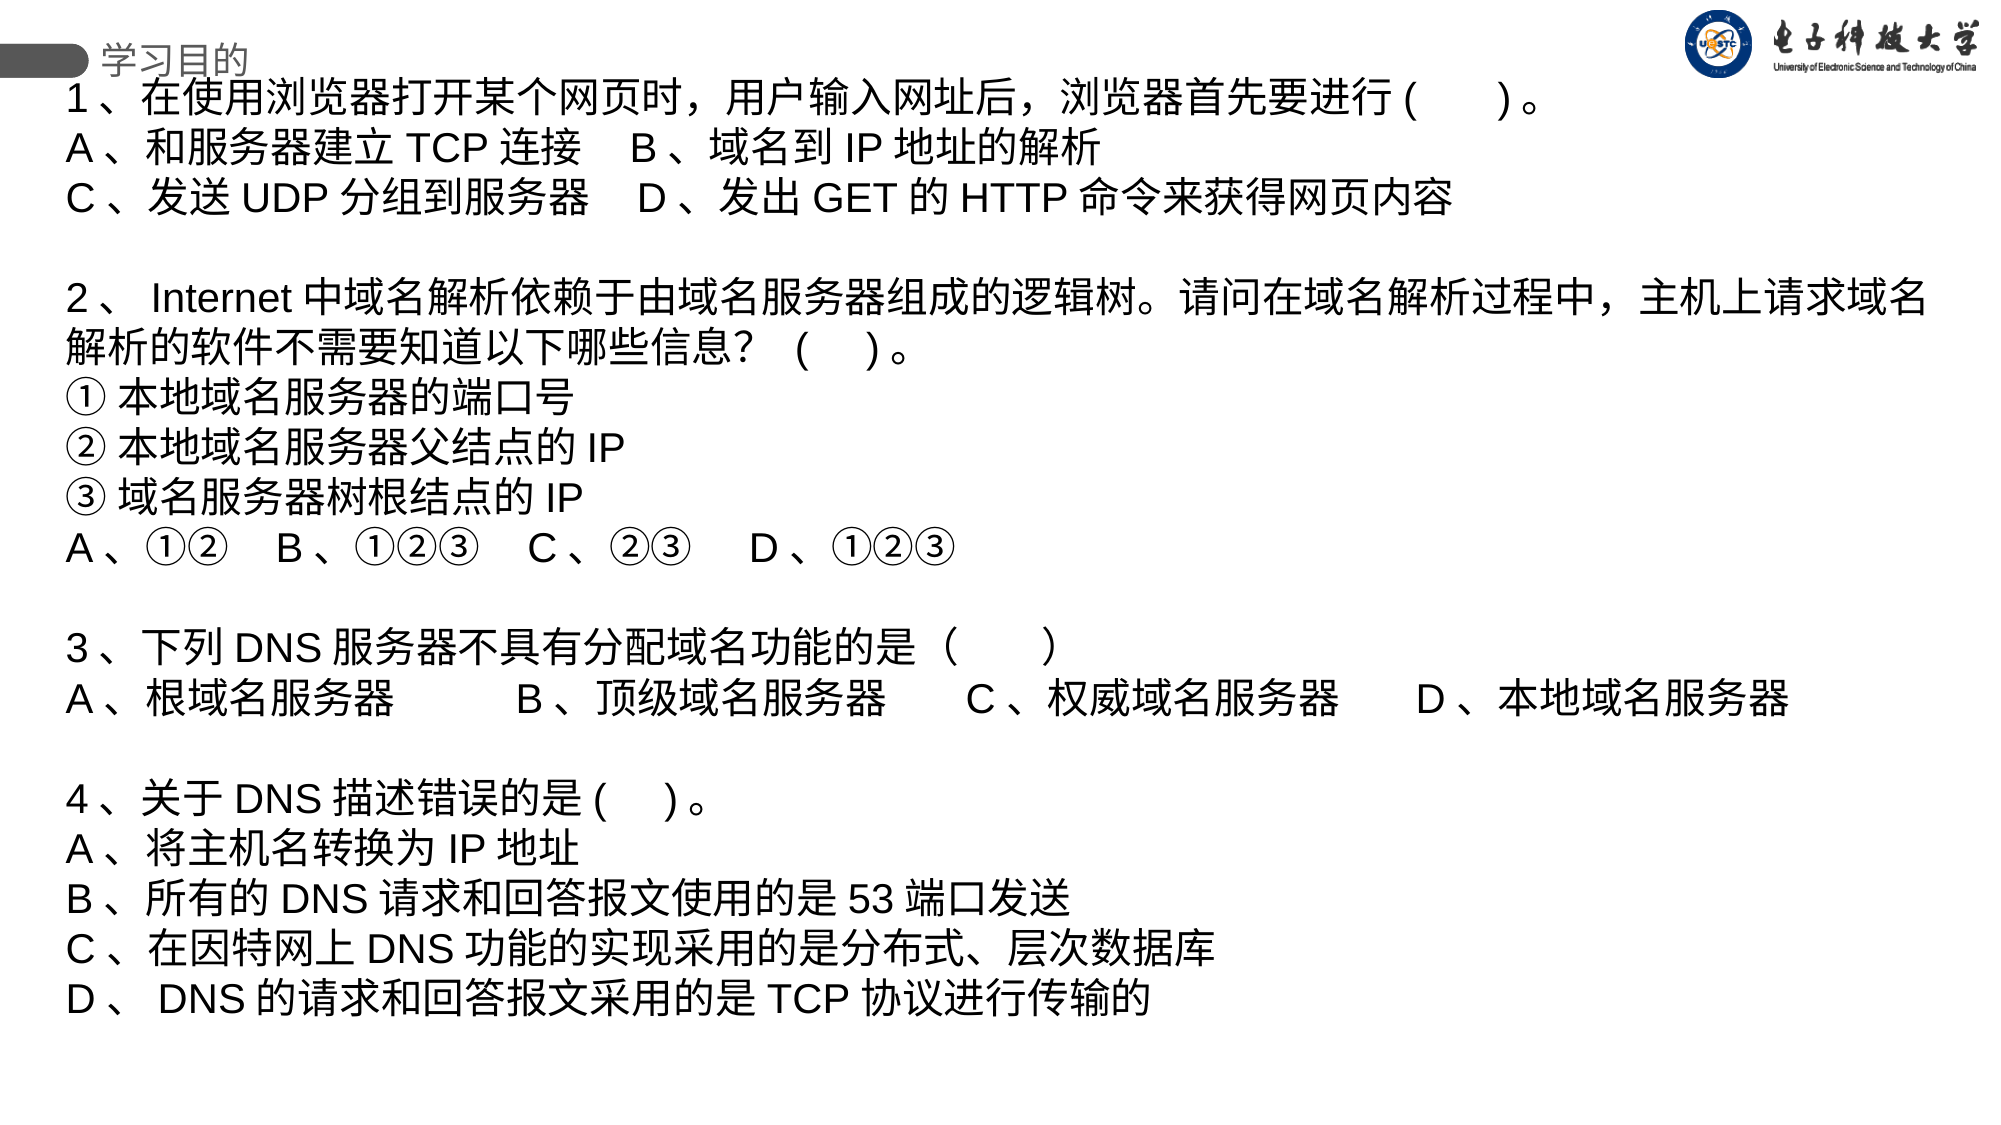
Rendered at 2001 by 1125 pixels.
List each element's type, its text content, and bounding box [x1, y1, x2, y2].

text_box 学习目的 [100, 28, 450, 63]
picture [1685, 10, 1979, 78]
text_box 1、在使用浏览器打开某个网页时，用户输入网址后，浏览器首先要进行( )。 A、和服务器建立TCP连接 B、域名到IP地址的解析 C、发送UDP分组到服务器 D、发出GET的HTTP命令来获得网页内容 2、Internet中域名解析依赖于由域名服务器组成的逻辑树。请问在域名解析过程中，主机上请求域名解析的软件不需要知道以下哪些信息？ ( )。 ①本地域名服务器的端口号 ②本地域名服务器父结点的IP ③域名服务器树根结点的IP A、①② B、①②③ C、②③ D、①②③ 3、下列DNS服务器不具有分配域名功能的是（ ） A、根域名服务器 B、顶级域名服务器 C、权威域名服务器 D、本地域名服务器 4、关于DNS描述错误的是( )。 A、将主机名转换为IP地址 B、所有的DNS请求和回答报文使用的是53端口发送 C、在因特网上DNS功能的实现采用的是分布式、层次数据库 D、DNS的请求和回答报文采用的是TCP协议进行传输的 [50, 63, 1953, 1029]
